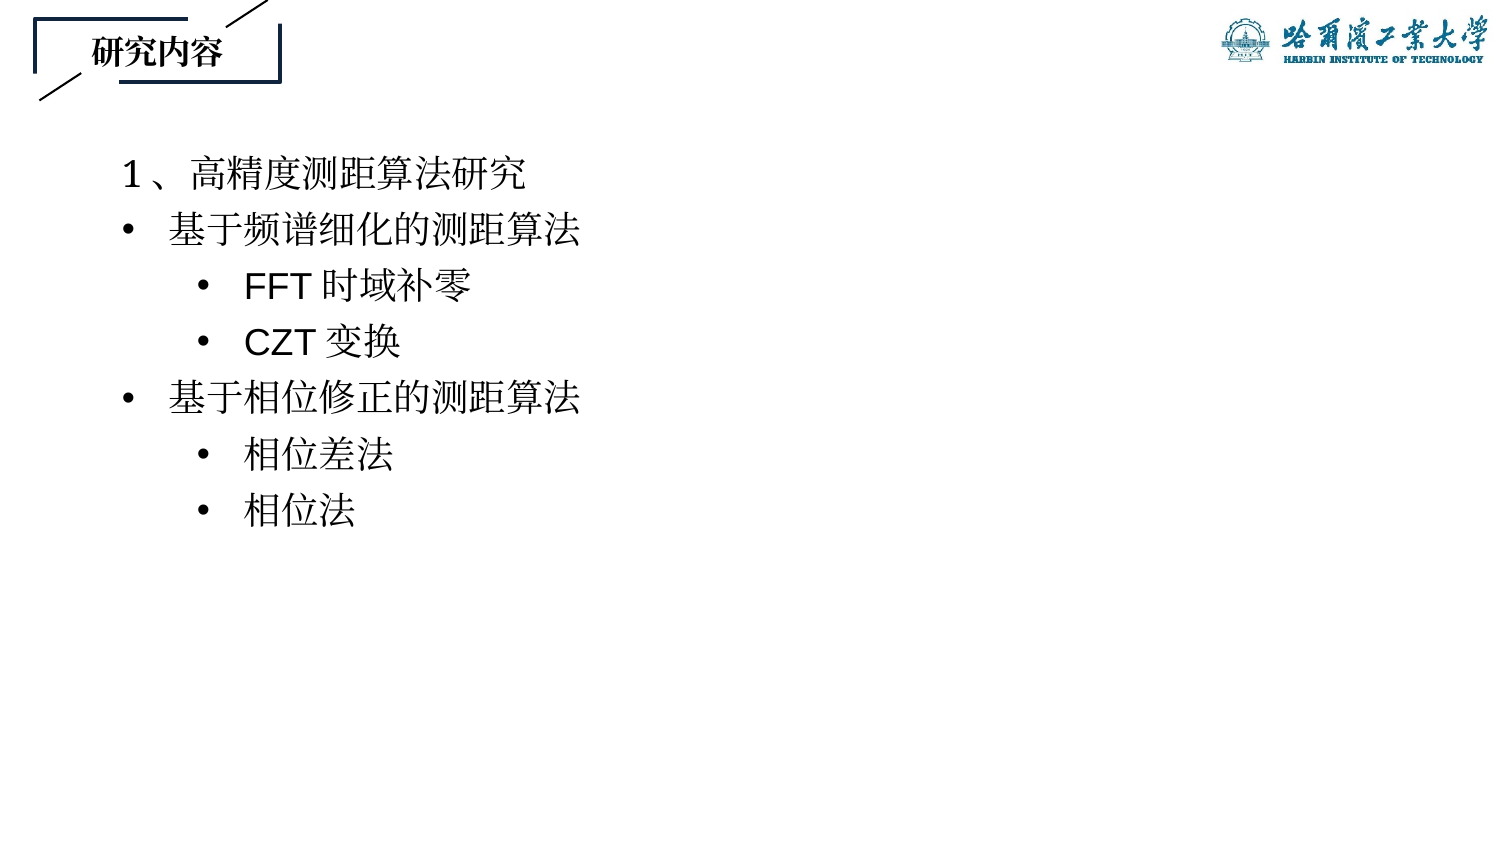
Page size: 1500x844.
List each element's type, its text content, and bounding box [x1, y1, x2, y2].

text_box 1、高精度测距算法研究 基于频谱细化的测距算法 FFT时域补零 CZT变换 基于相位修正的测距算法 相位差法 相位法 [121, 138, 750, 844]
picture [1219, 9, 1493, 71]
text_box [0, 0, 324, 101]
